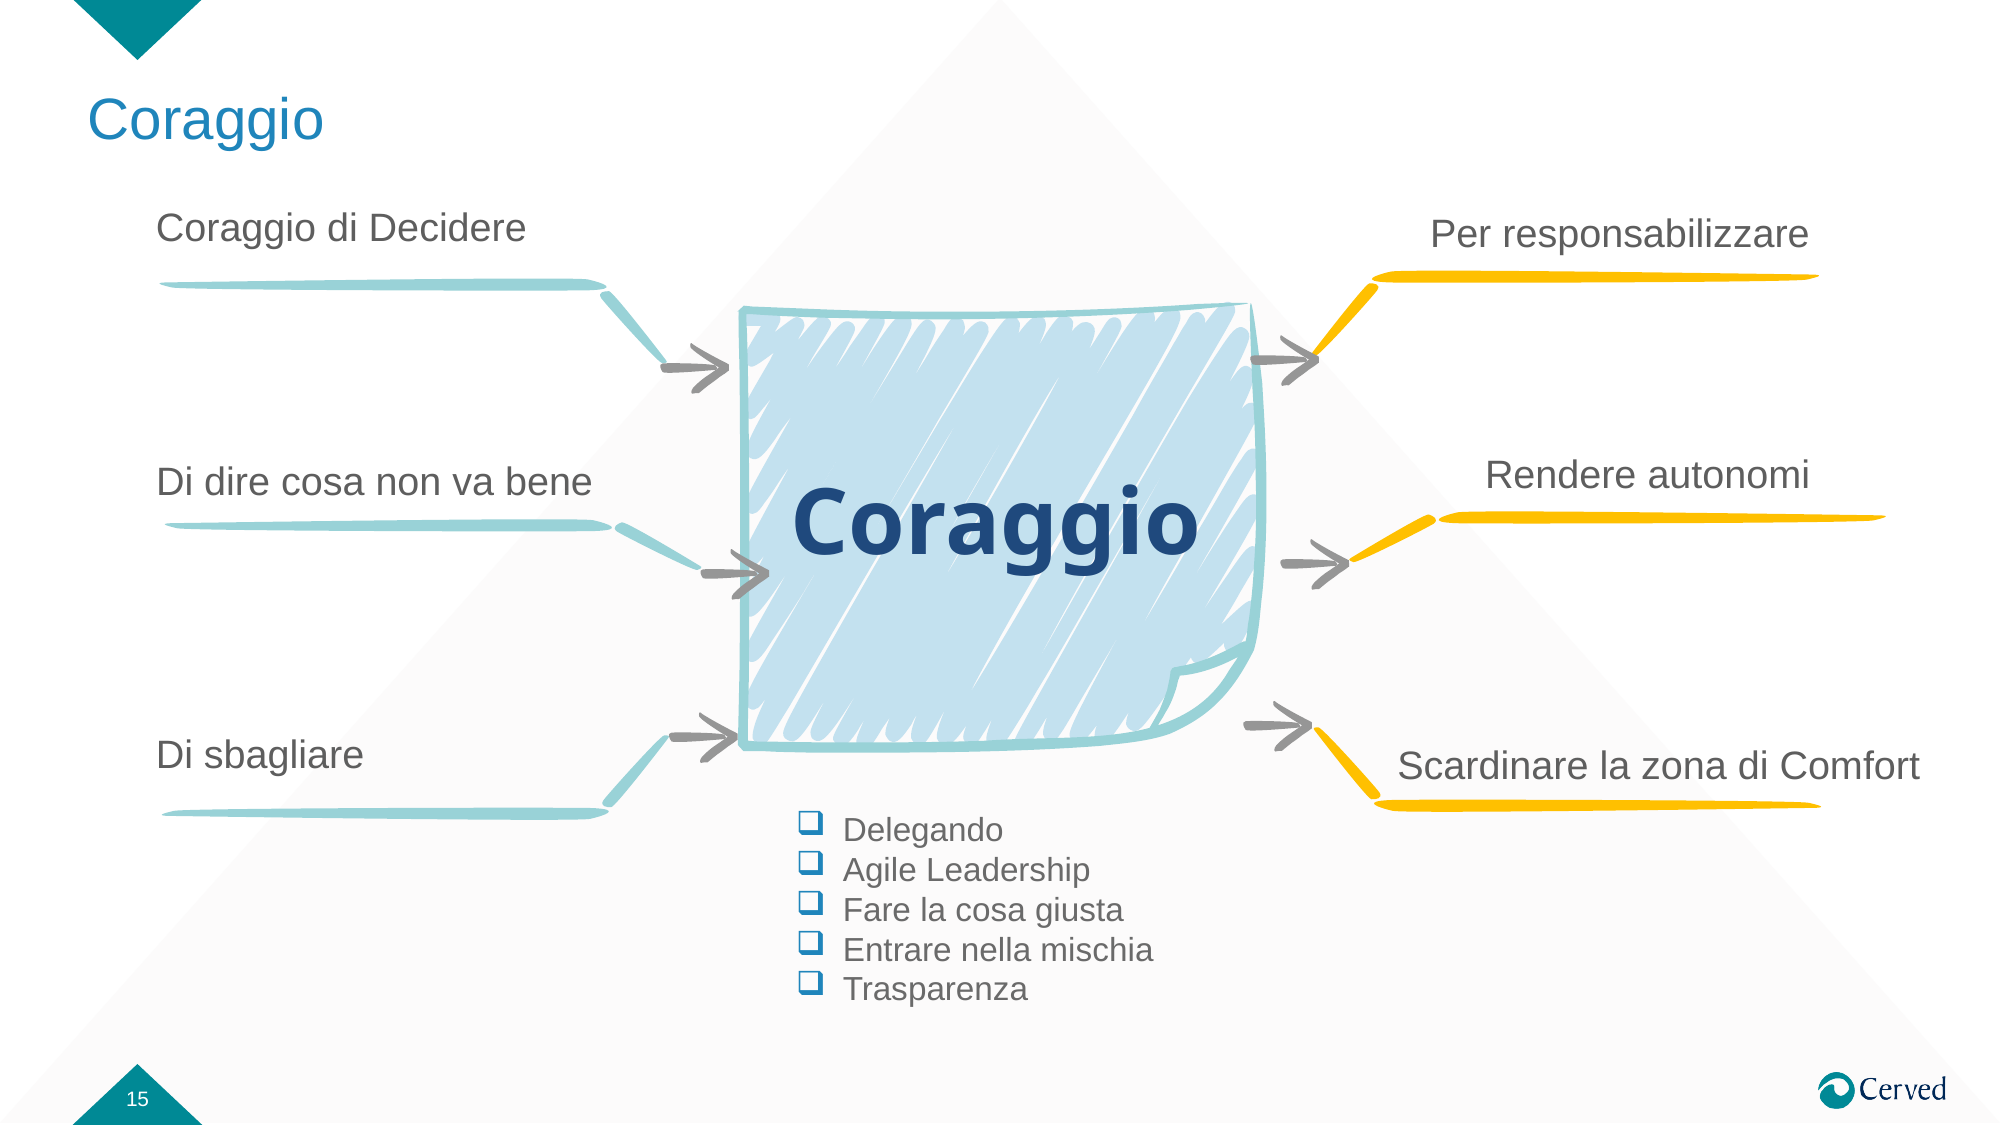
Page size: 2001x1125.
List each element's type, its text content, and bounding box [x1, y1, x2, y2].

text_box Delegando Agile Leadership Fare la cosa giusta Entrare nella mischia Trasparenza [771, 773, 1279, 1043]
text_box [151, 275, 642, 377]
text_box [1339, 714, 1830, 815]
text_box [153, 721, 644, 823]
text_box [1256, 325, 1311, 396]
text_box Rendere autonomi [1460, 409, 2000, 542]
text_box Per responsabilizzare [1404, 168, 1913, 301]
title Coraggio [72, 82, 1946, 161]
text_box Scardinare la zona di Comfort [1372, 700, 2000, 833]
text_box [1342, 509, 1894, 545]
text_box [156, 516, 709, 553]
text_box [1337, 267, 1827, 369]
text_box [1249, 690, 1304, 762]
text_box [666, 332, 721, 404]
text_box Di dire cosa non va bene [130, 416, 693, 549]
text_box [1286, 528, 1341, 600]
picture [1818, 1072, 1946, 1109]
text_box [675, 702, 729, 774]
slide_number 15 [91, 1078, 184, 1117]
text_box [707, 538, 761, 610]
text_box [733, 237, 1282, 757]
text_box Di sbagliare [130, 689, 639, 822]
text_box Coraggio di Decidere [130, 162, 639, 295]
